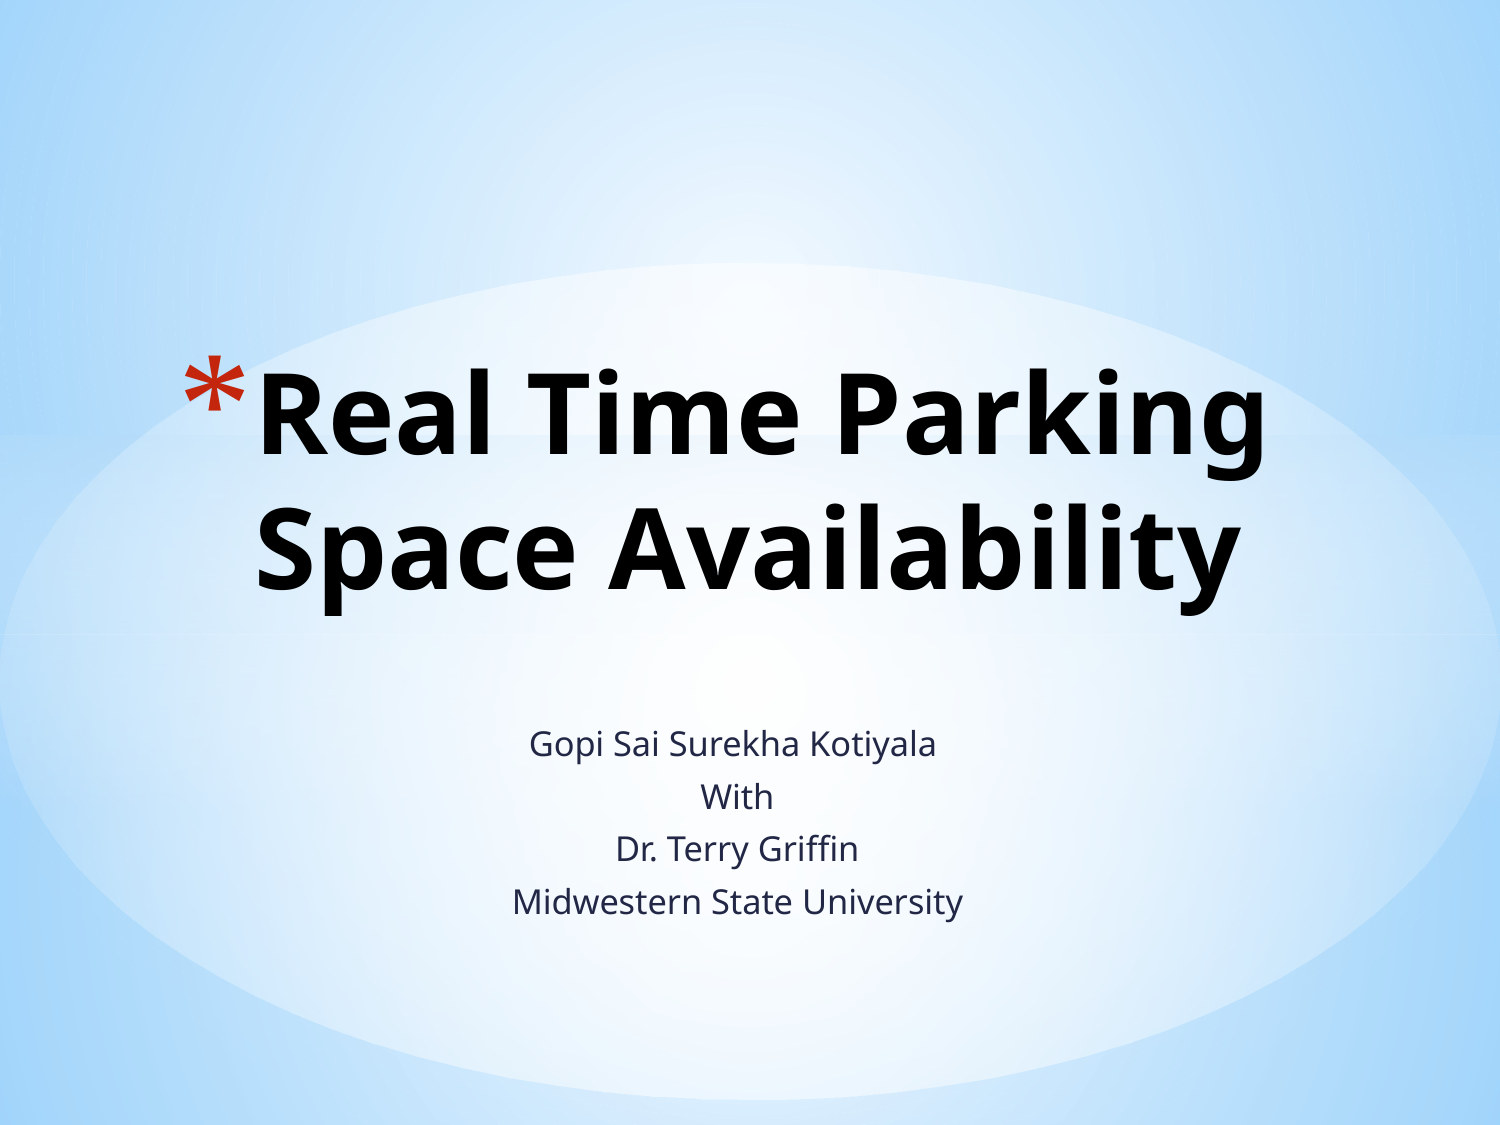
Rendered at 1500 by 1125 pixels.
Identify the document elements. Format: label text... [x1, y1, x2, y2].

title Real Time Parking Space Availability [134, 334, 1312, 629]
subtitle Gopi Sai Surekha Kotiyala With Dr. Terry Griffin Midwestern State University [214, 714, 1261, 929]
